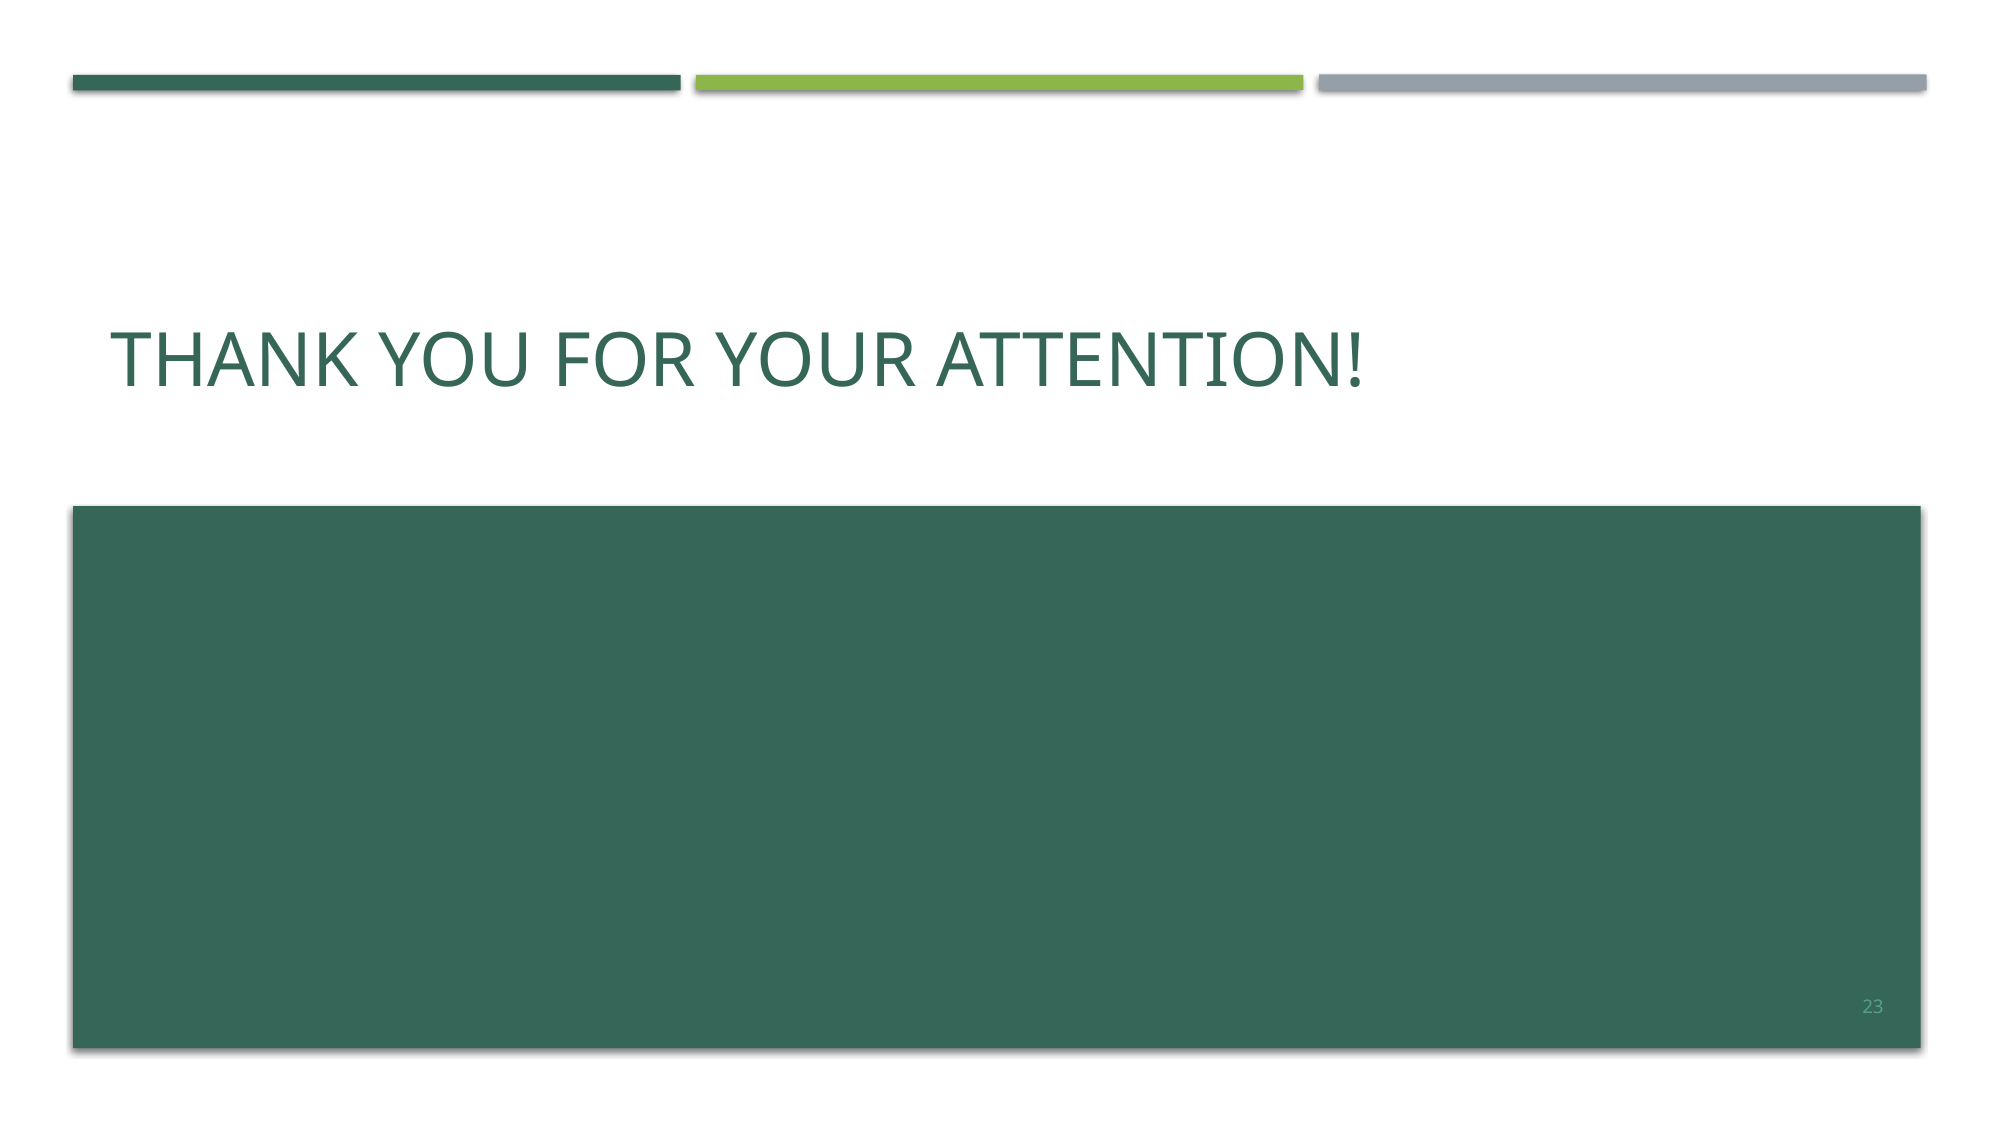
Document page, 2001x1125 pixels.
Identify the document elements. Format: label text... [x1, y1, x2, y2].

slide_number 23 [1732, 977, 1899, 1037]
title Thank you for your attention! [95, 167, 1899, 410]
